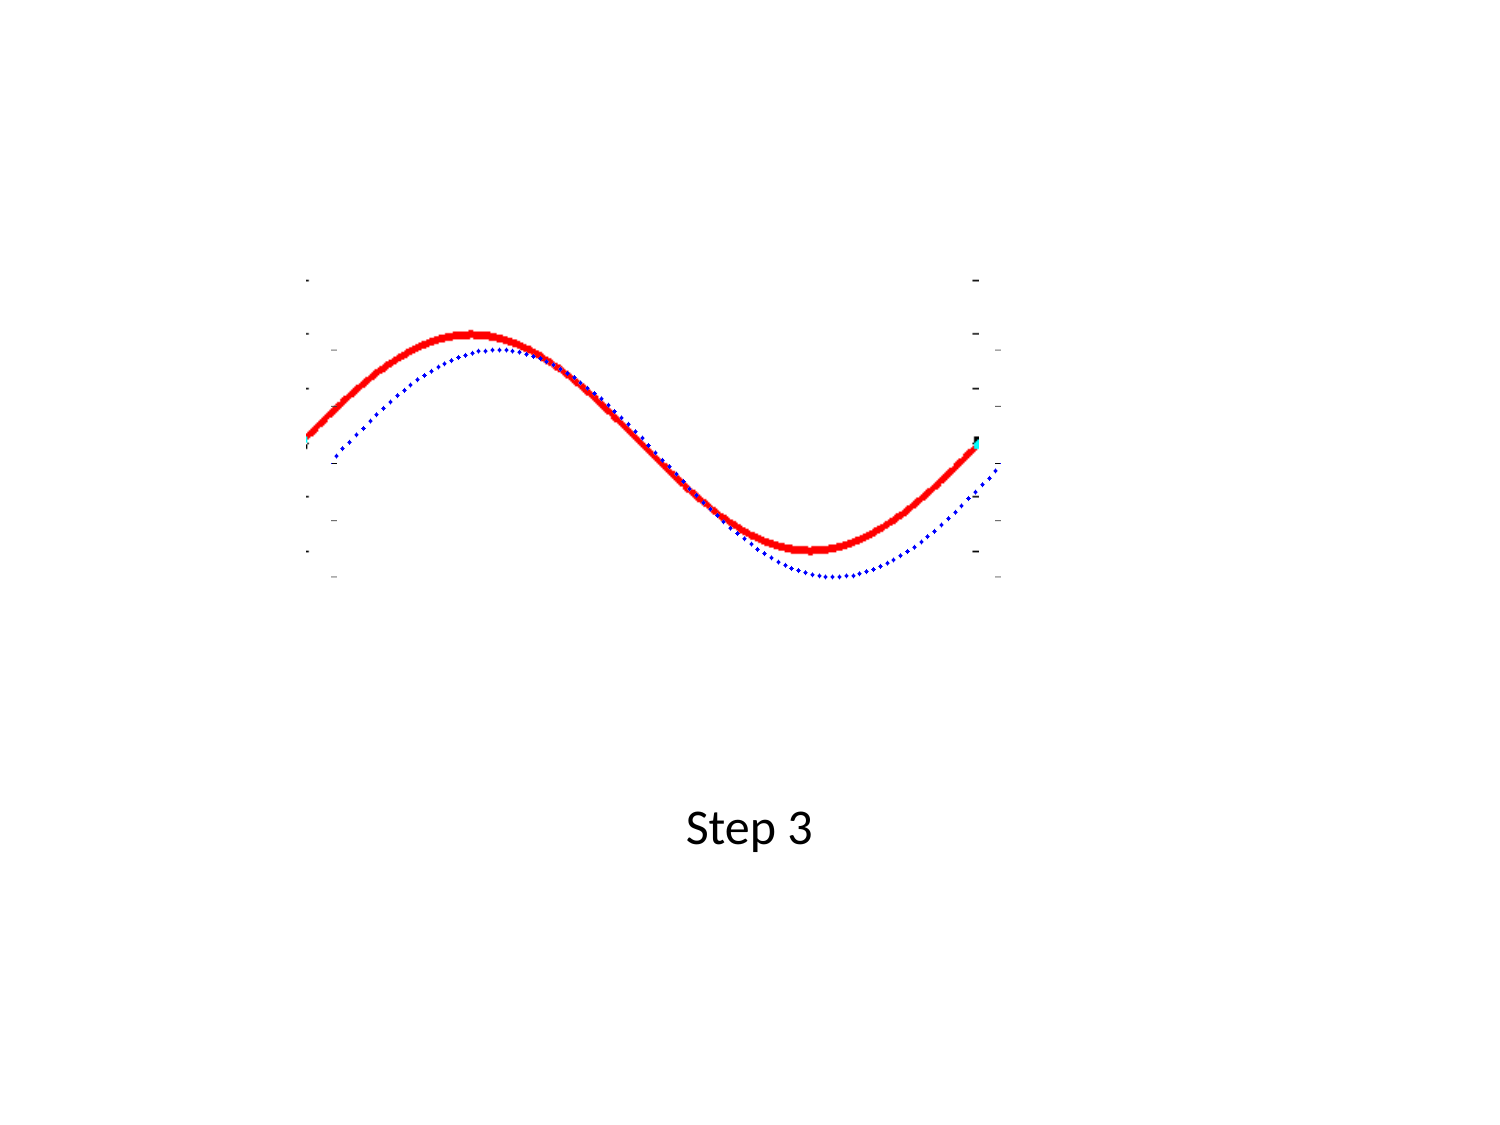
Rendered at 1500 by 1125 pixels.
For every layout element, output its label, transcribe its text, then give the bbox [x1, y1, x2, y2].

picture [306, 277, 1001, 586]
text_box Step 3 [671, 787, 828, 863]
